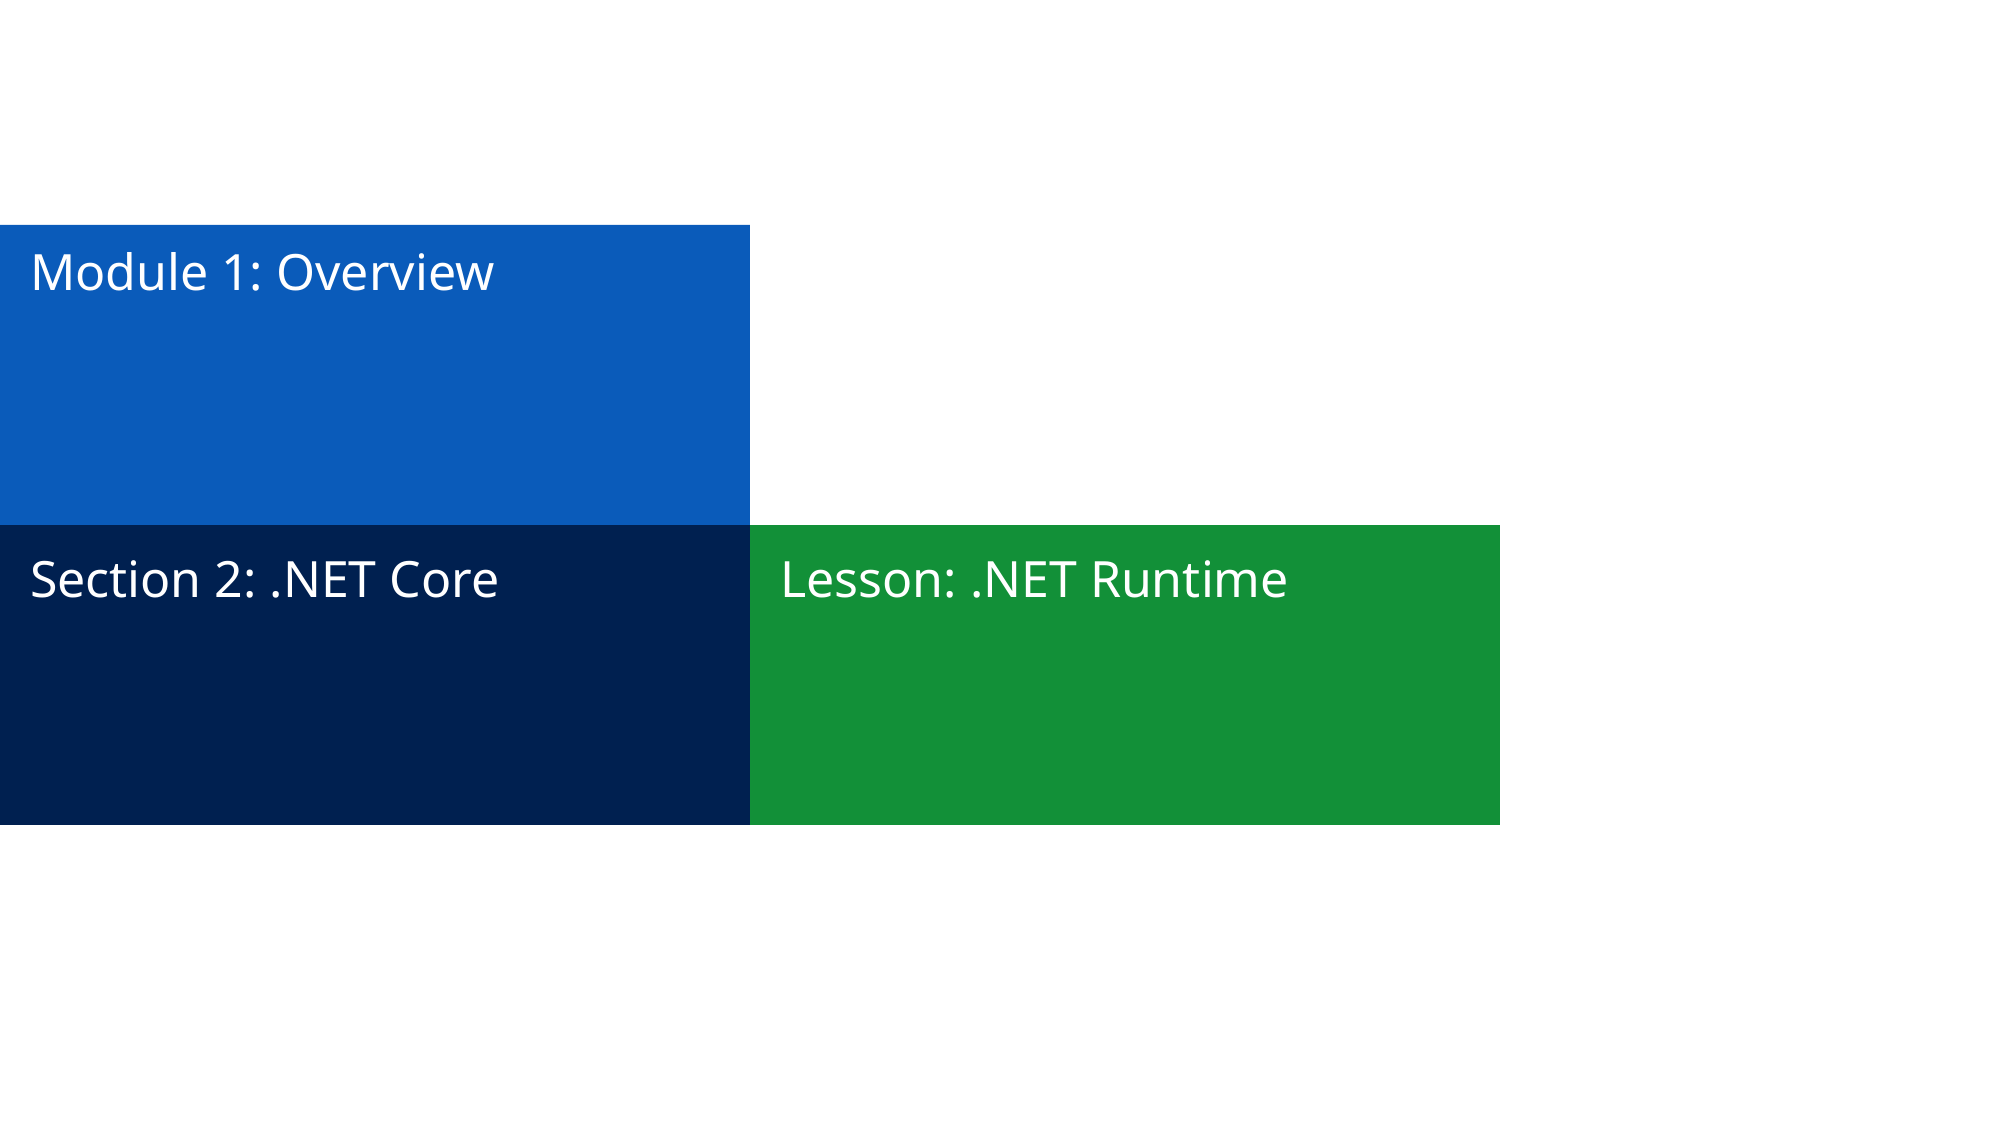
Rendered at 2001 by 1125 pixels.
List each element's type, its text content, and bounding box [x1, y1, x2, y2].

list Lesson: .NET Runtime [750, 525, 1500, 825]
title Module 1: Overview [0, 224, 750, 525]
list Section 2: .NET Core [0, 525, 750, 825]
